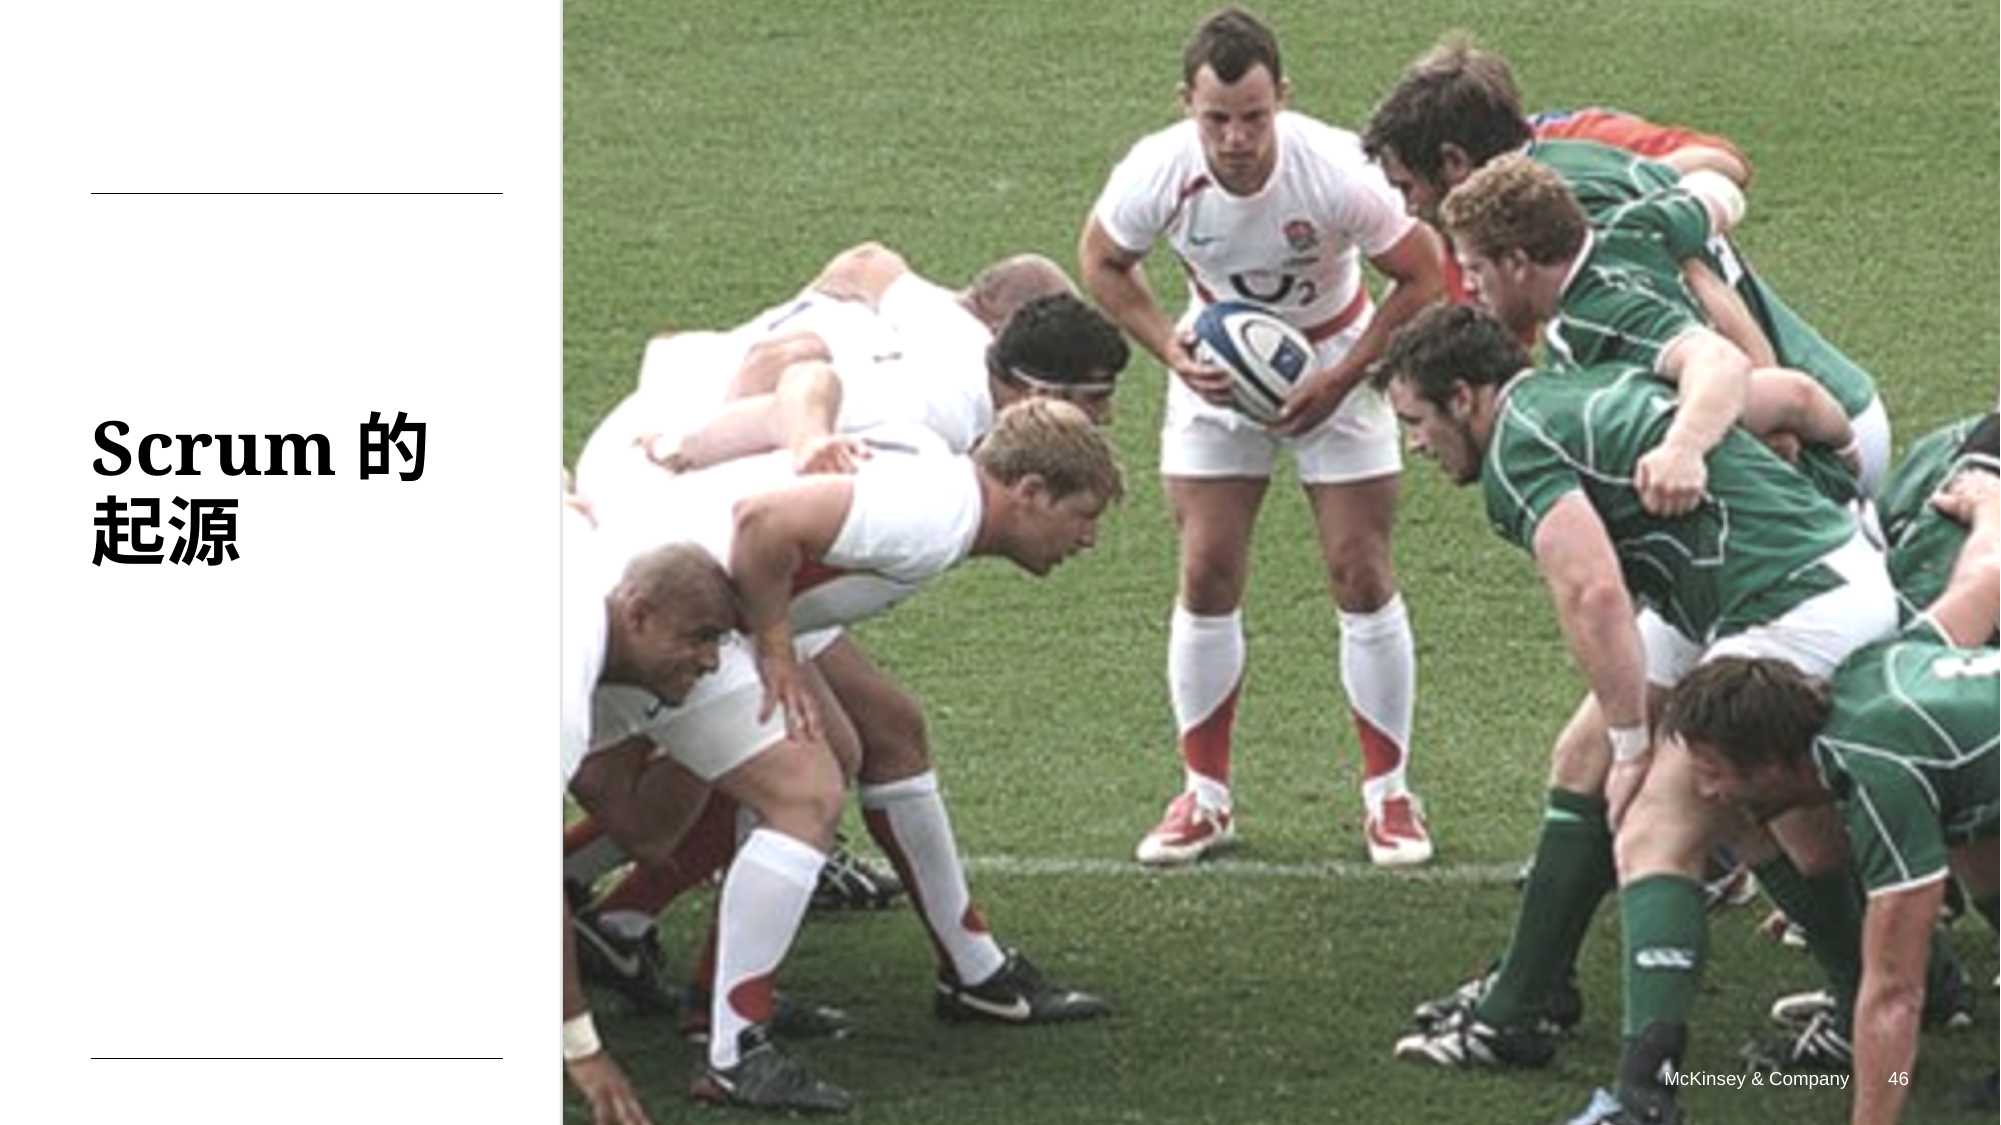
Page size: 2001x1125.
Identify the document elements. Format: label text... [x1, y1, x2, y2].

title Scrum的 起源 [91, 388, 504, 577]
picture [562, 0, 2000, 1125]
